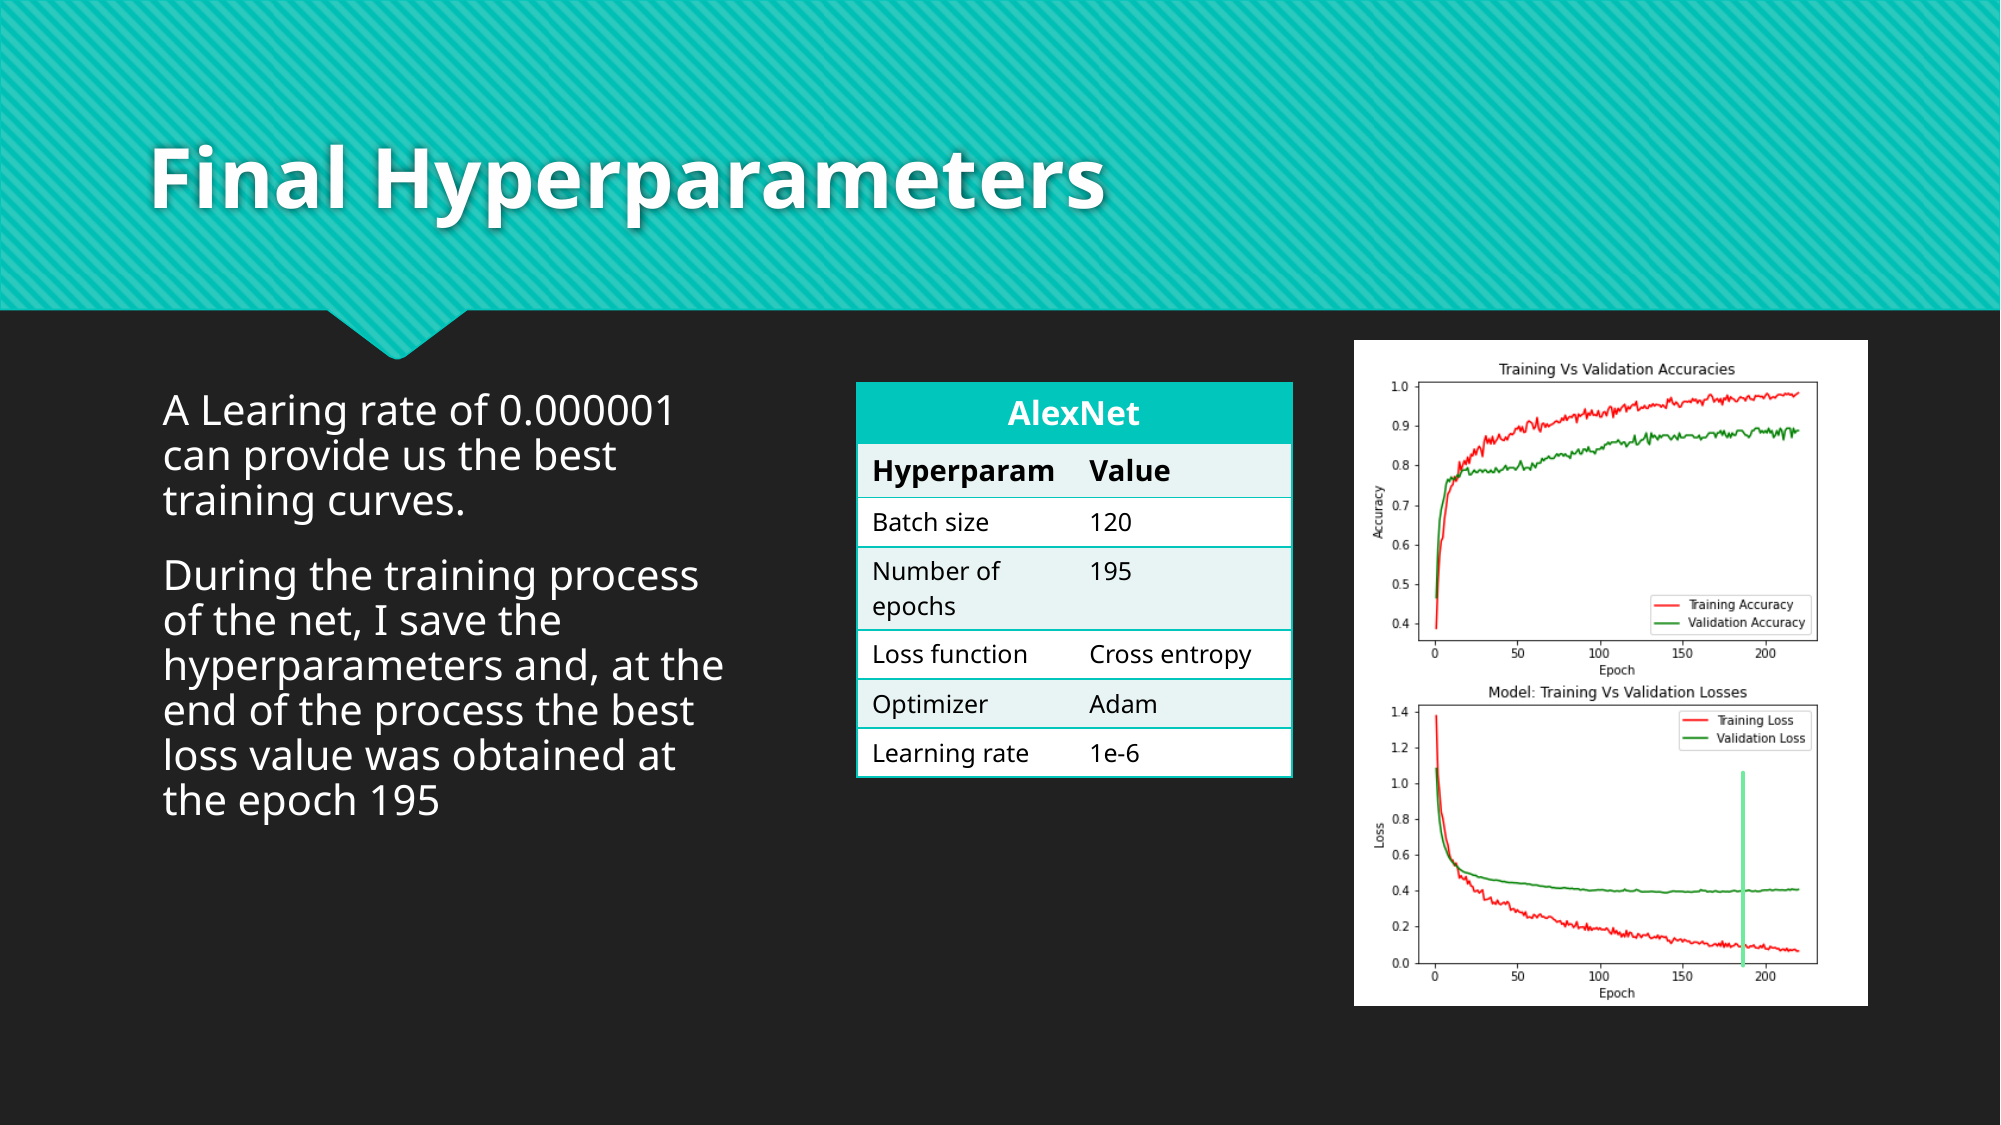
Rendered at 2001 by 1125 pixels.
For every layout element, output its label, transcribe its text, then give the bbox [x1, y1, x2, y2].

picture [1353, 340, 1868, 1006]
table_cell Batch size [858, 498, 1074, 546]
table_cell Cross entropy [1074, 631, 1291, 678]
text_box A Learing rate of 0.000001 can provide us the best training curves. During the training process of the net, I save the hyperparameters and, at the end of the process the best loss value was obtained at the epoch 195 [132, 382, 759, 937]
title Final Hyperparameters [132, 73, 1868, 233]
table_cell 120 [1074, 498, 1291, 546]
table_cell 1e-6 [1074, 729, 1291, 776]
table_cell Optimizer [858, 680, 1074, 727]
table_cell Adam [1074, 680, 1291, 727]
table_cell Hyperparam [858, 444, 1074, 497]
table_cell Loss function [858, 631, 1074, 678]
table_cell Learning rate [858, 729, 1074, 776]
table_header AlexNet [858, 383, 1291, 442]
table_cell 195 [1074, 548, 1291, 629]
table_cell Number of epochs [858, 548, 1074, 629]
table_cell Value [1074, 444, 1291, 497]
